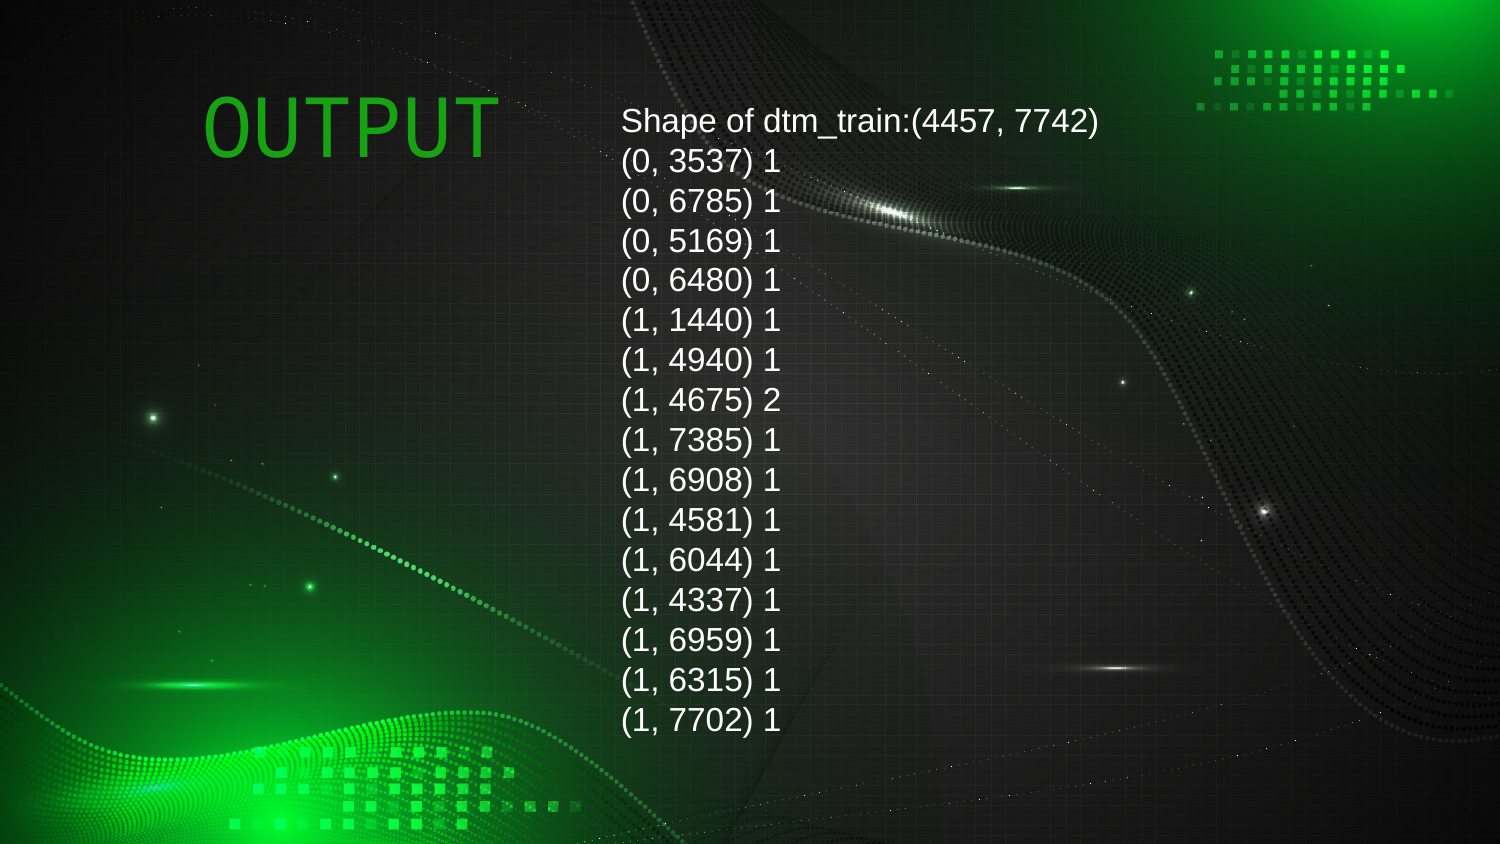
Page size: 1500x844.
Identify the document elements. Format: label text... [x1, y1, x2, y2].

subtitle Shape of dtm_train:(4457, 7742) (0, 3537) 1 (0, 6785) 1 (0, 5169) 1 (0, 6480) 1 (1, 1440) 1 (1, 4940) 1 (1, 4675) 2 (1, 7385) 1 (1, 6908) 1 (1, 4581) 1 (1, 6044) 1 (1, 4337) 1 (1, 6959) 1 (1, 6315) 1 (1, 7702) 1 [620, 98, 1106, 778]
title OUTPUT [187, 68, 1313, 184]
picture [0, 0, 1500, 844]
